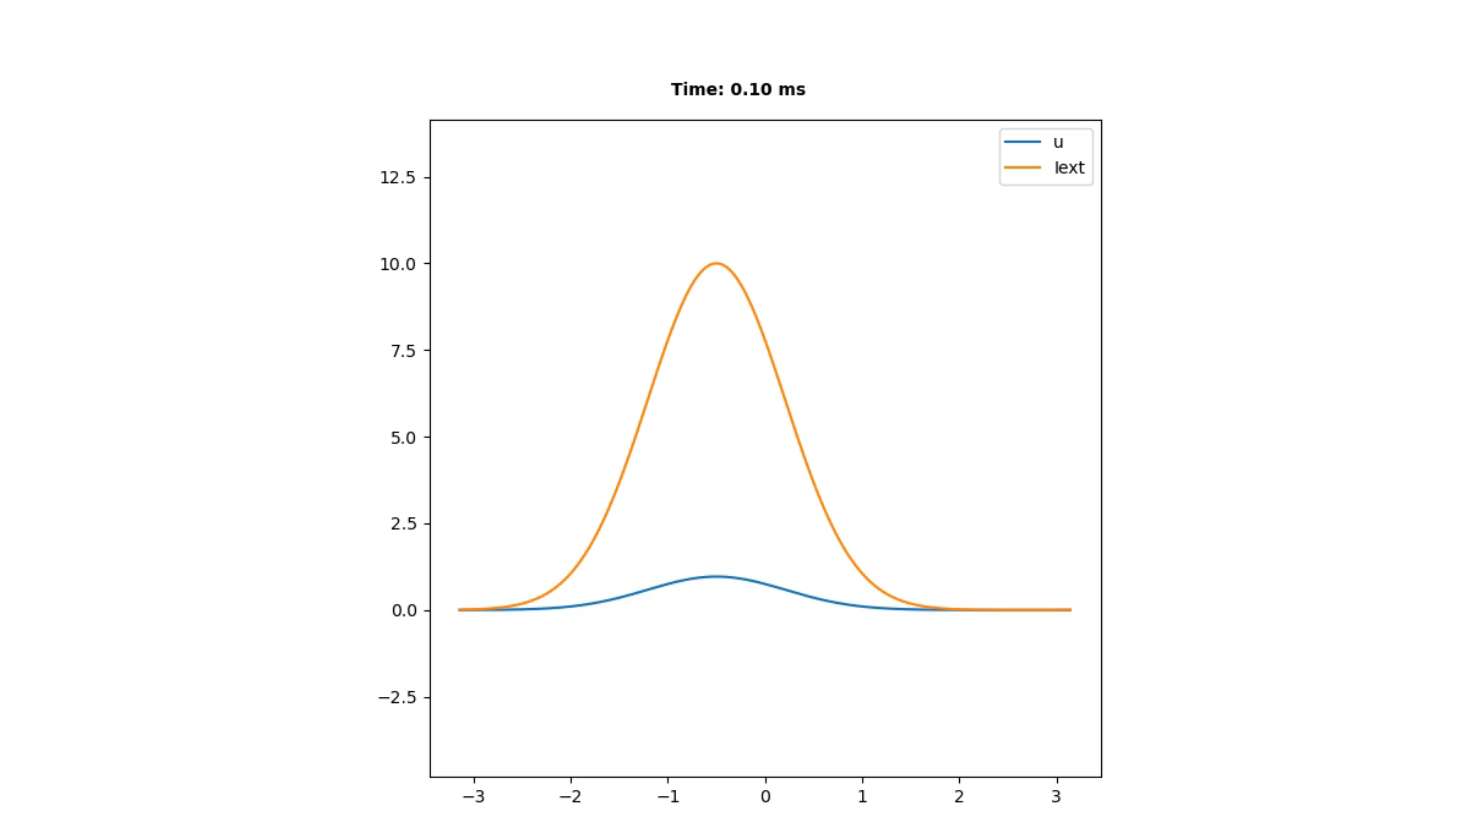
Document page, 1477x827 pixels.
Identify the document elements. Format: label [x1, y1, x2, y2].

text_box [370, 75, 1107, 812]
